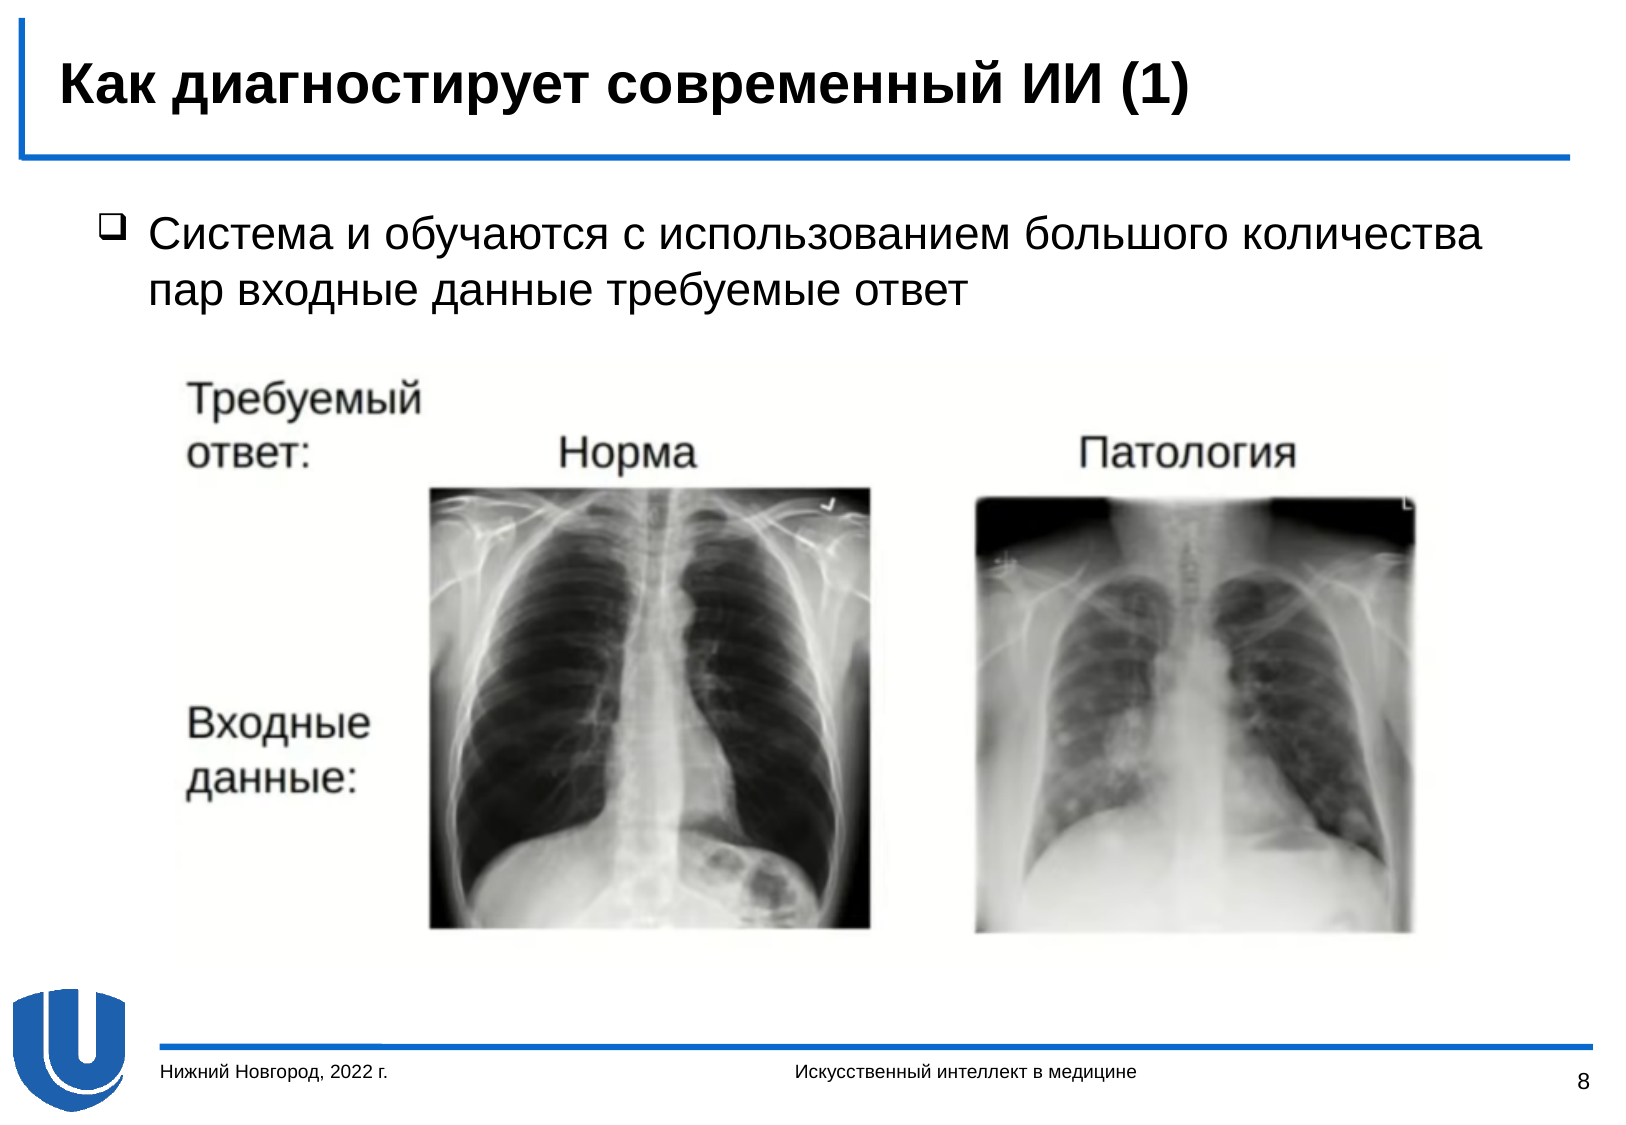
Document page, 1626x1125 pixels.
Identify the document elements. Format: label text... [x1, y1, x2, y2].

picture [13, 989, 125, 1112]
picture [173, 355, 1447, 965]
title Как диагностирует современный ИИ (1) [44, 33, 1536, 127]
footer Искусственный интеллект в медицине [493, 1051, 1439, 1125]
slide_number Нижний Новгород, 2022 г. [144, 1051, 482, 1125]
list Система и обучаются с использованием большого количества пар входные данные требуемые ответ [80, 196, 1544, 1012]
